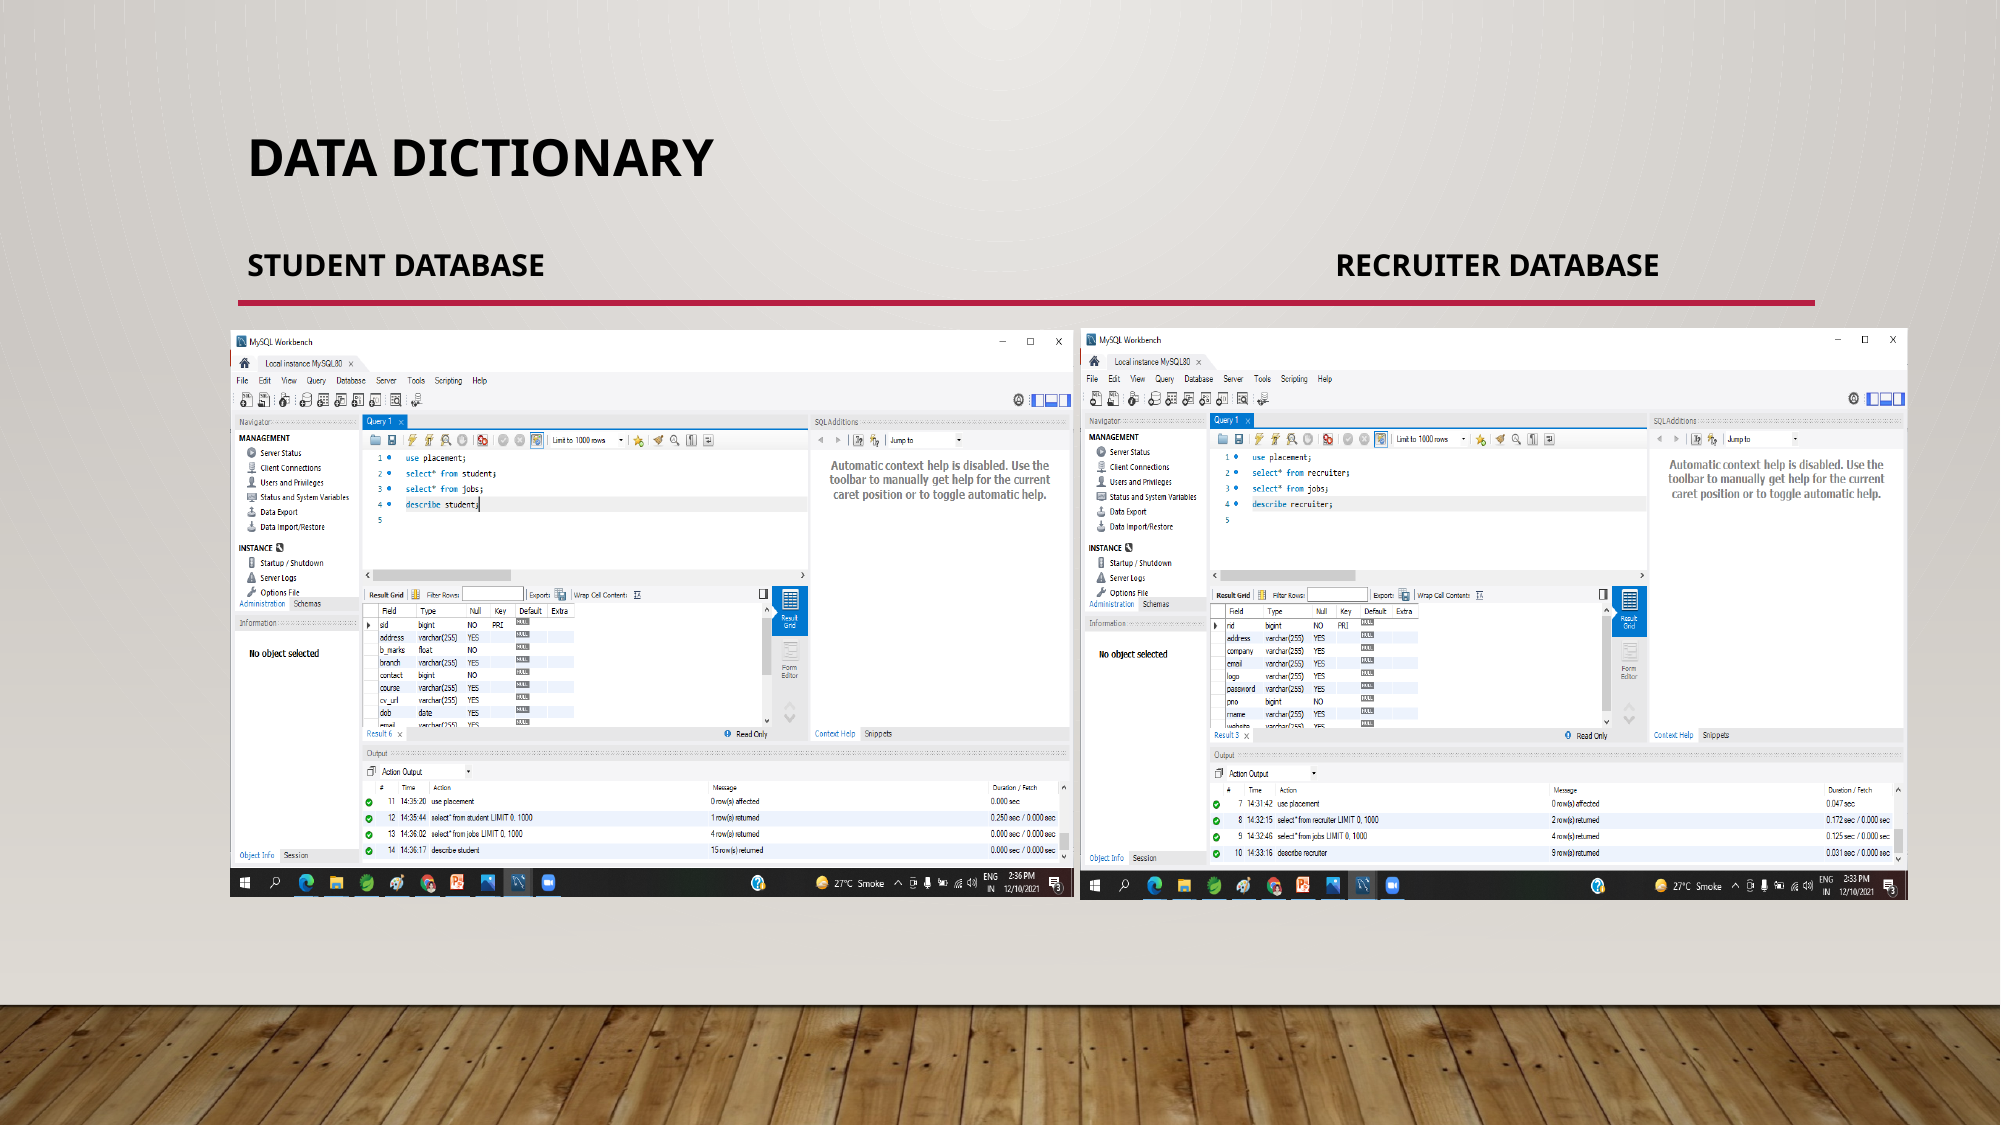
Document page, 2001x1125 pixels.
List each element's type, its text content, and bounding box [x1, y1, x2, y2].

picture [1080, 328, 1908, 901]
title Data Dictionary Student database RECRUITER DATABASE [232, 124, 1808, 293]
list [230, 330, 1074, 897]
picture [0, 1005, 2000, 1125]
